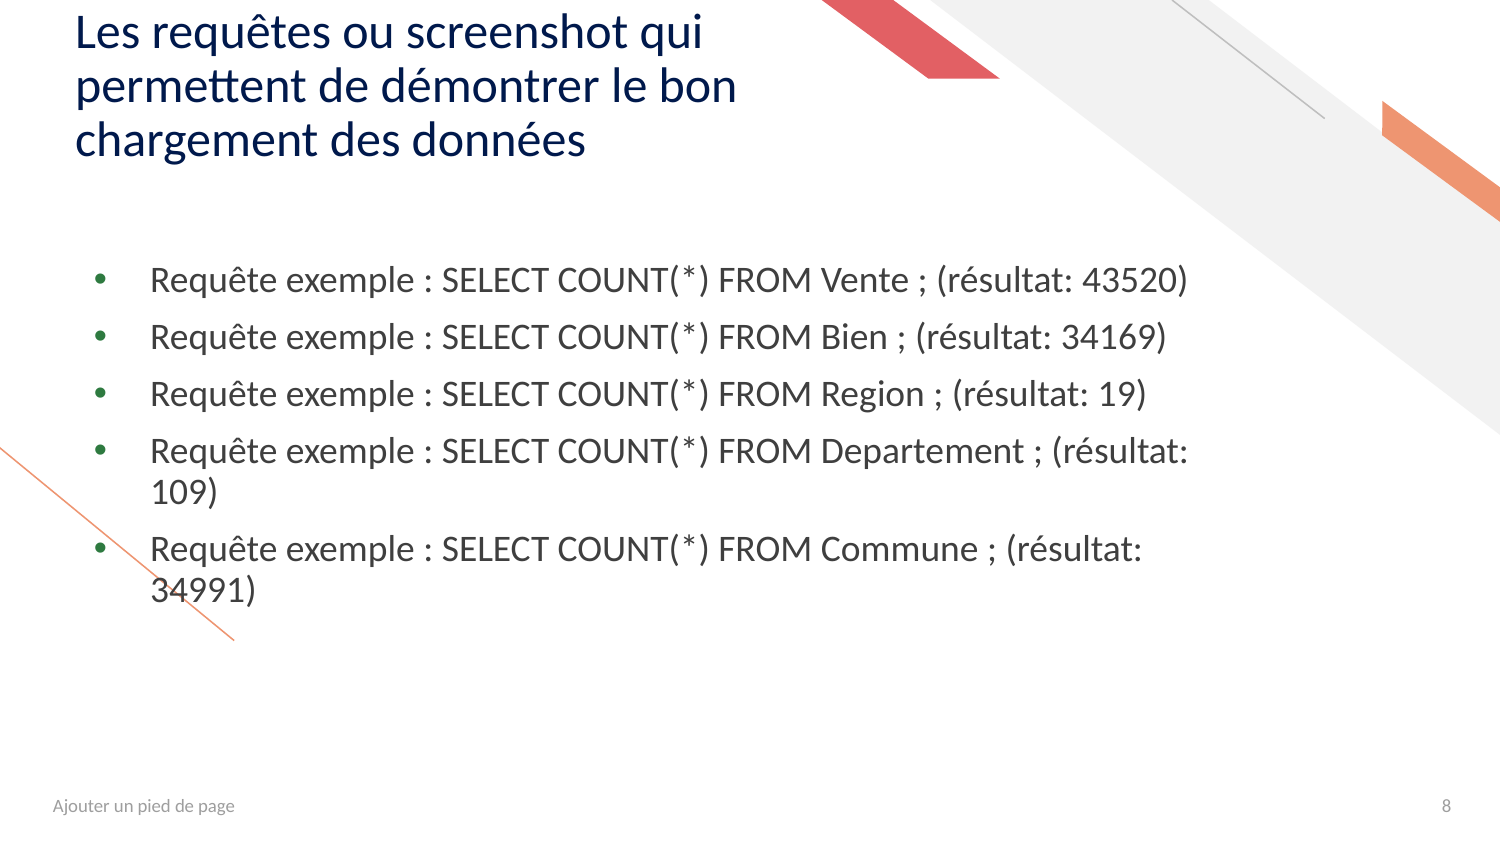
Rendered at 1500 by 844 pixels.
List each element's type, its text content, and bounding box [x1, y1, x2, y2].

slide_number 8 [1371, 782, 1463, 827]
footer Ajouter un pied de page [41, 782, 548, 827]
list Requête exemple : SELECT COUNT(*) FROM Vente ; (résultat: 43520) Requête exemple : SELECT COUNT(*) FROM Bien ; (résultat: 34169) Requête exemple : SELECT COUNT(*) FROM Region ; (résultat: 19) Requête exemple : SELECT COUNT(*) FROM Departement ; (résultat: 109) Requête exemple : SELECT COUNT(*) FROM Commune ; (résultat: 34991) [64, 254, 1209, 753]
title Les requêtes ou screenshot qui permettent de démontrer le bon chargement des données [63, 25, 834, 167]
